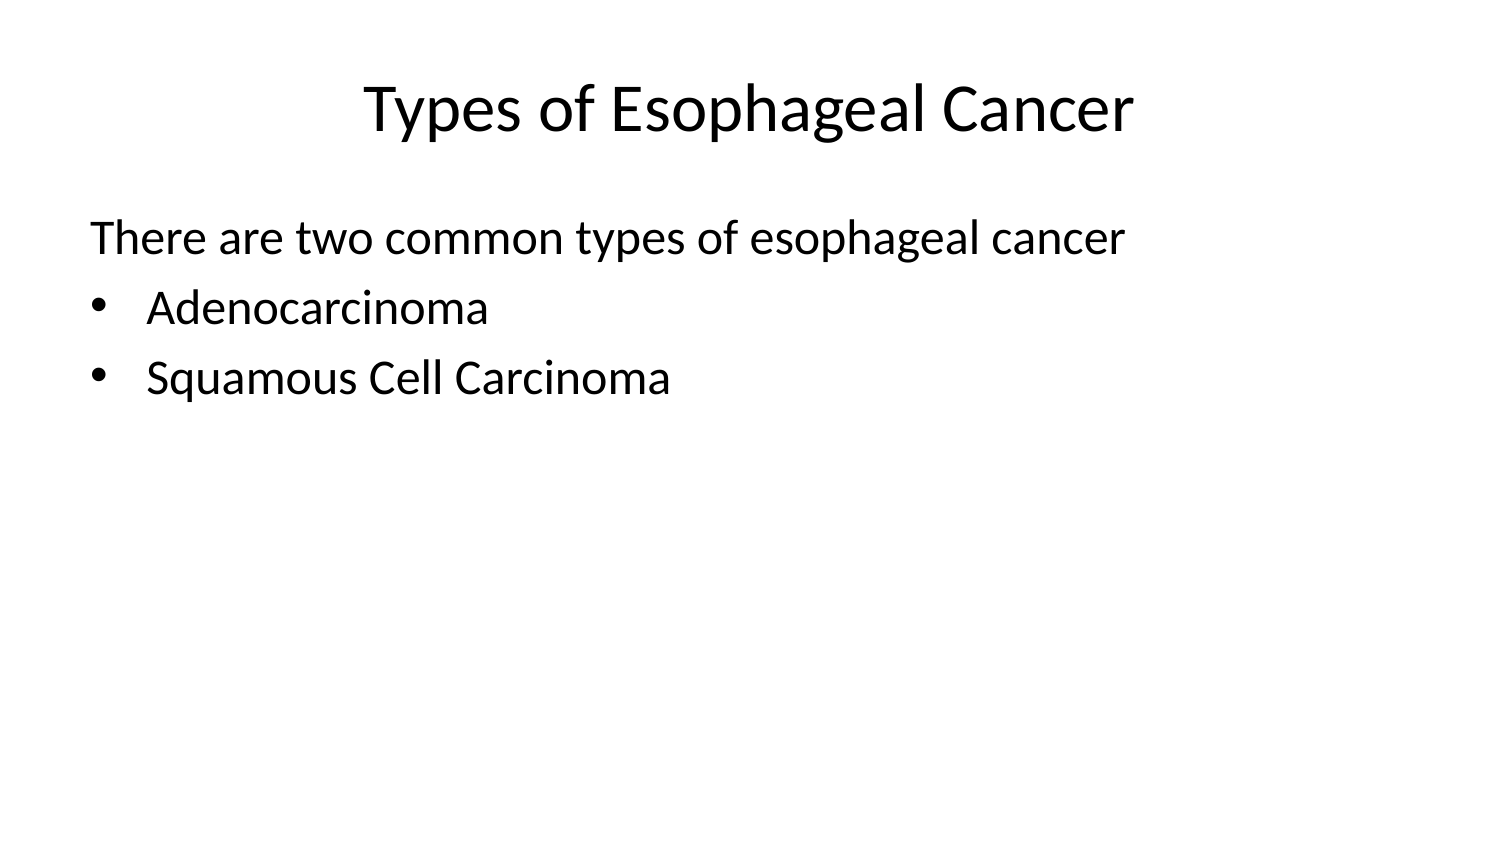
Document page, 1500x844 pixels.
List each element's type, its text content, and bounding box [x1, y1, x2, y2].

list There are two common types of esophageal cancer Adenocarcinoma Squamous Cell Carcinoma [75, 196, 1425, 754]
title Types of Esophageal Cancer [75, 33, 1425, 175]
